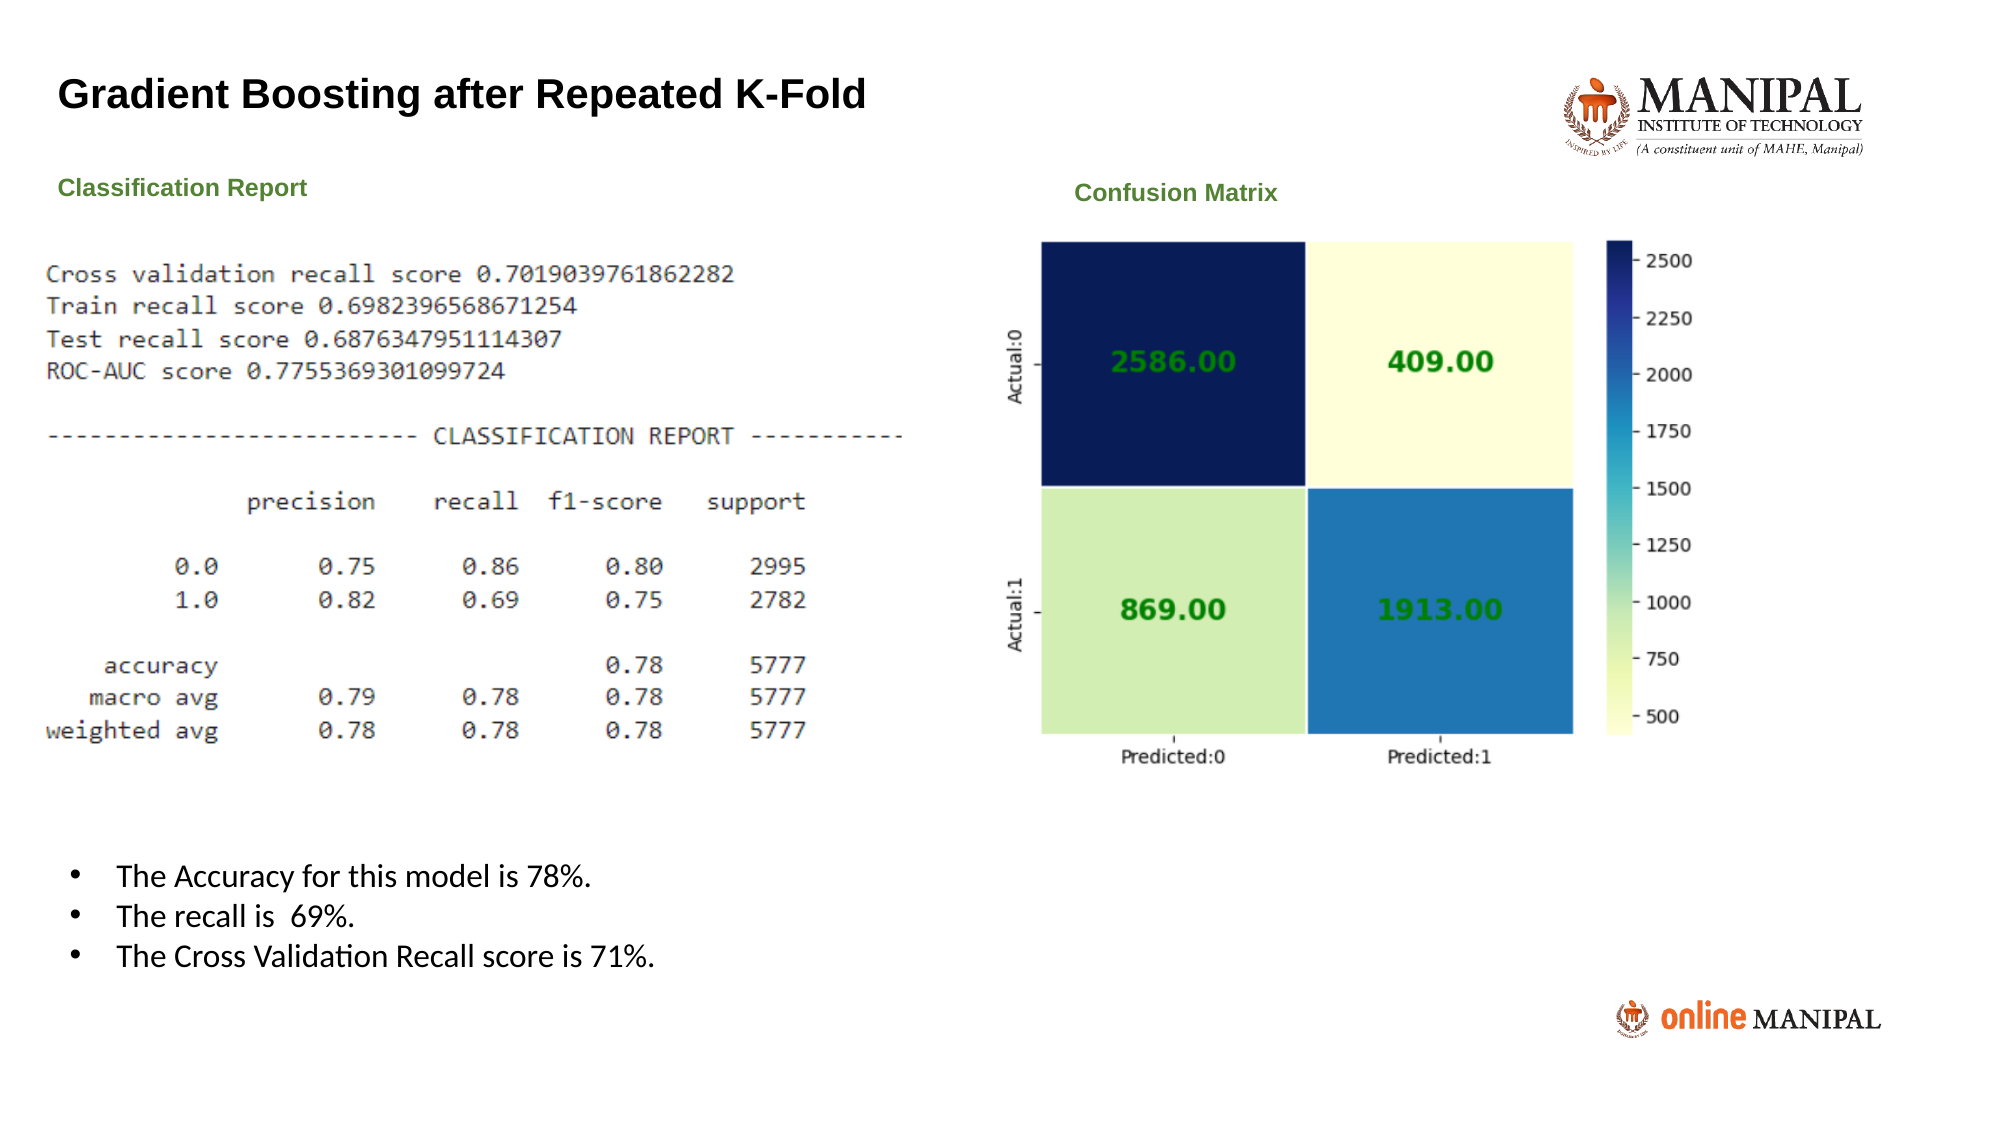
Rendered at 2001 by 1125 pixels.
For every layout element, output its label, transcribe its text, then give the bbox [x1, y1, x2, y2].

text_box Confusion Matrix [1059, 169, 1891, 215]
text_box Classification Report [42, 164, 874, 210]
text_box The Accuracy for this model is 78%. The recall is 69%. The Cross Validation Recall score is 71%. [54, 846, 1503, 982]
picture [42, 249, 902, 784]
text_box Gradient Boosting after Repeated K-Fold [42, 59, 1836, 125]
picture [999, 209, 1705, 801]
picture [1599, 966, 1900, 1073]
picture [1545, 57, 1878, 169]
